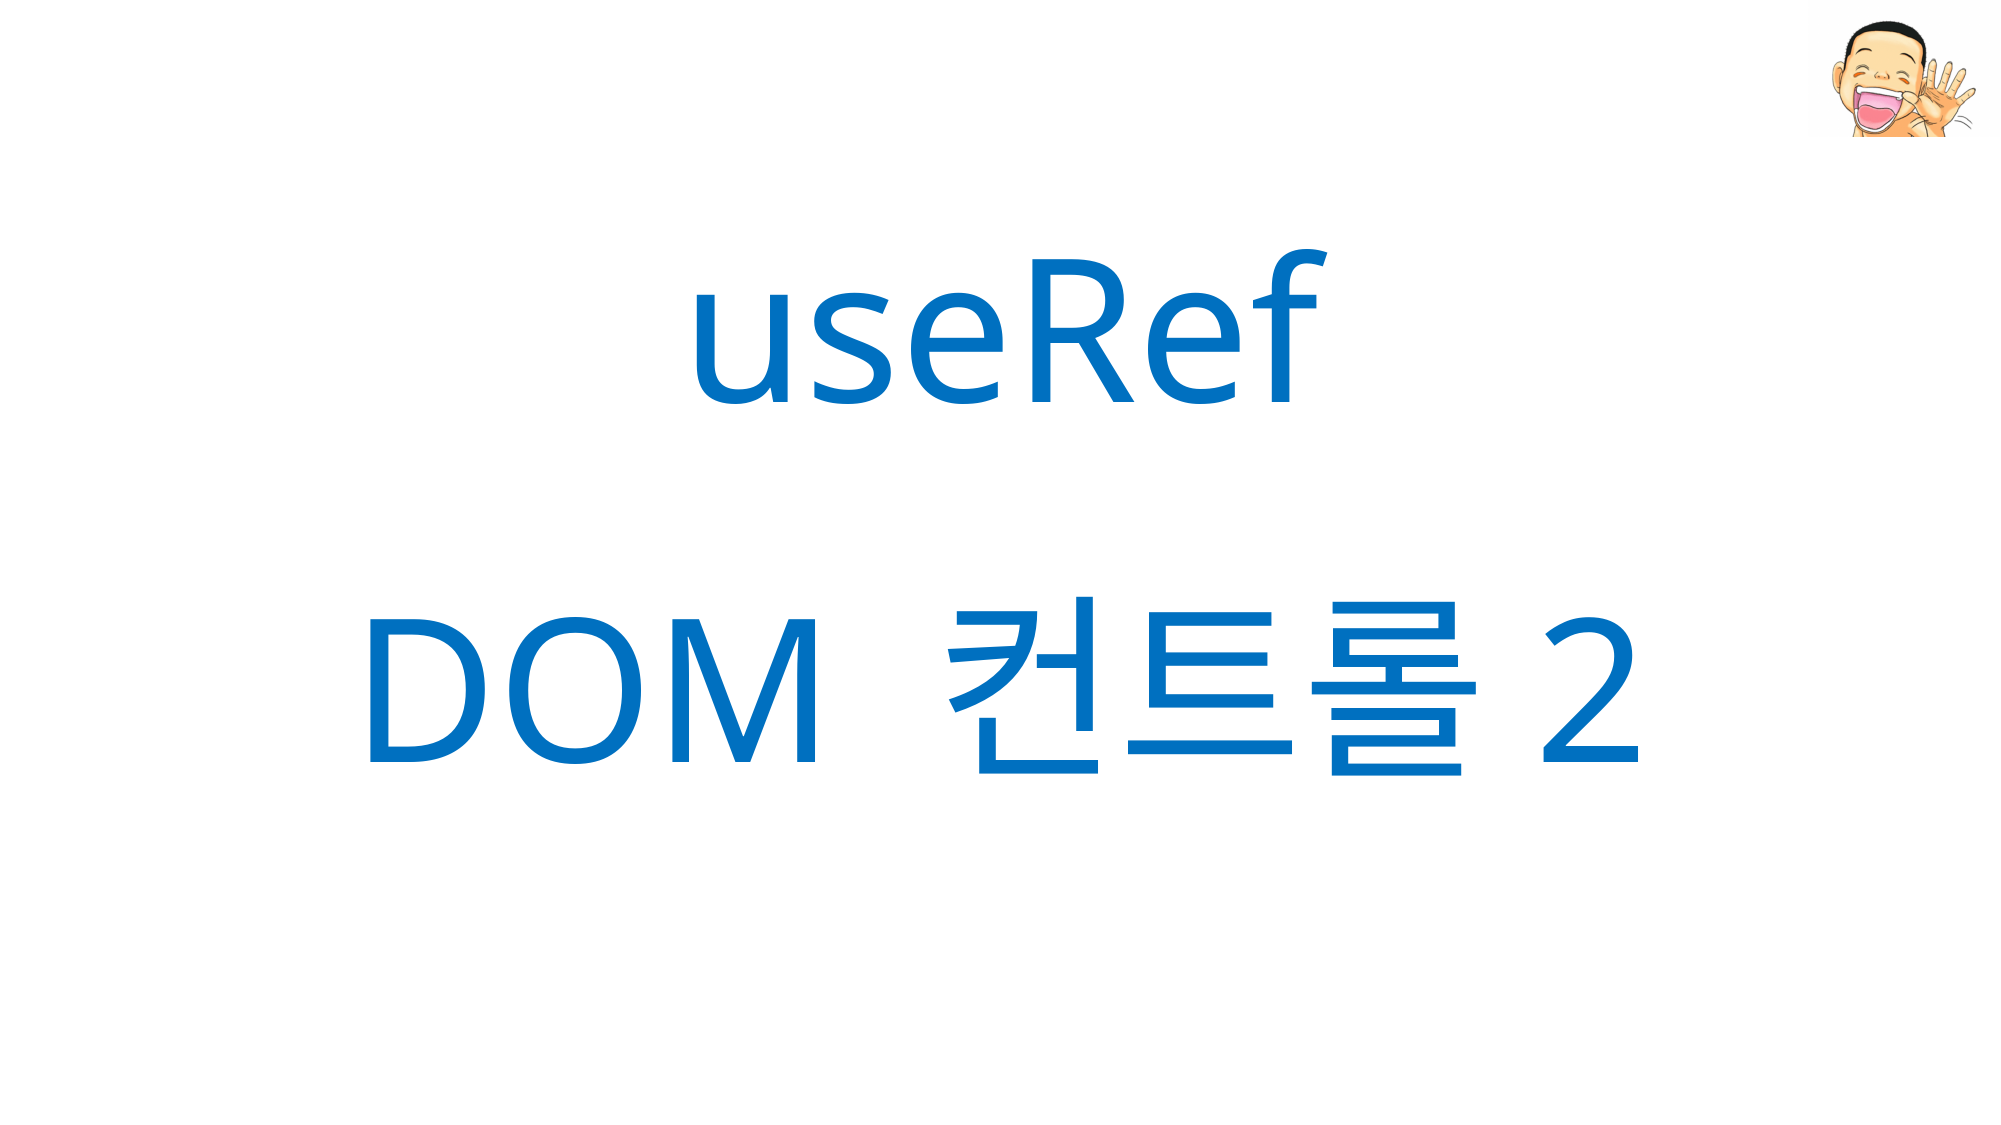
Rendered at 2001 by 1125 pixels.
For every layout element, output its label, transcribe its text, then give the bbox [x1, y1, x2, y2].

picture [1808, 0, 2000, 75]
text_box useRef DOM 컨트롤2 [0, 75, 2000, 810]
